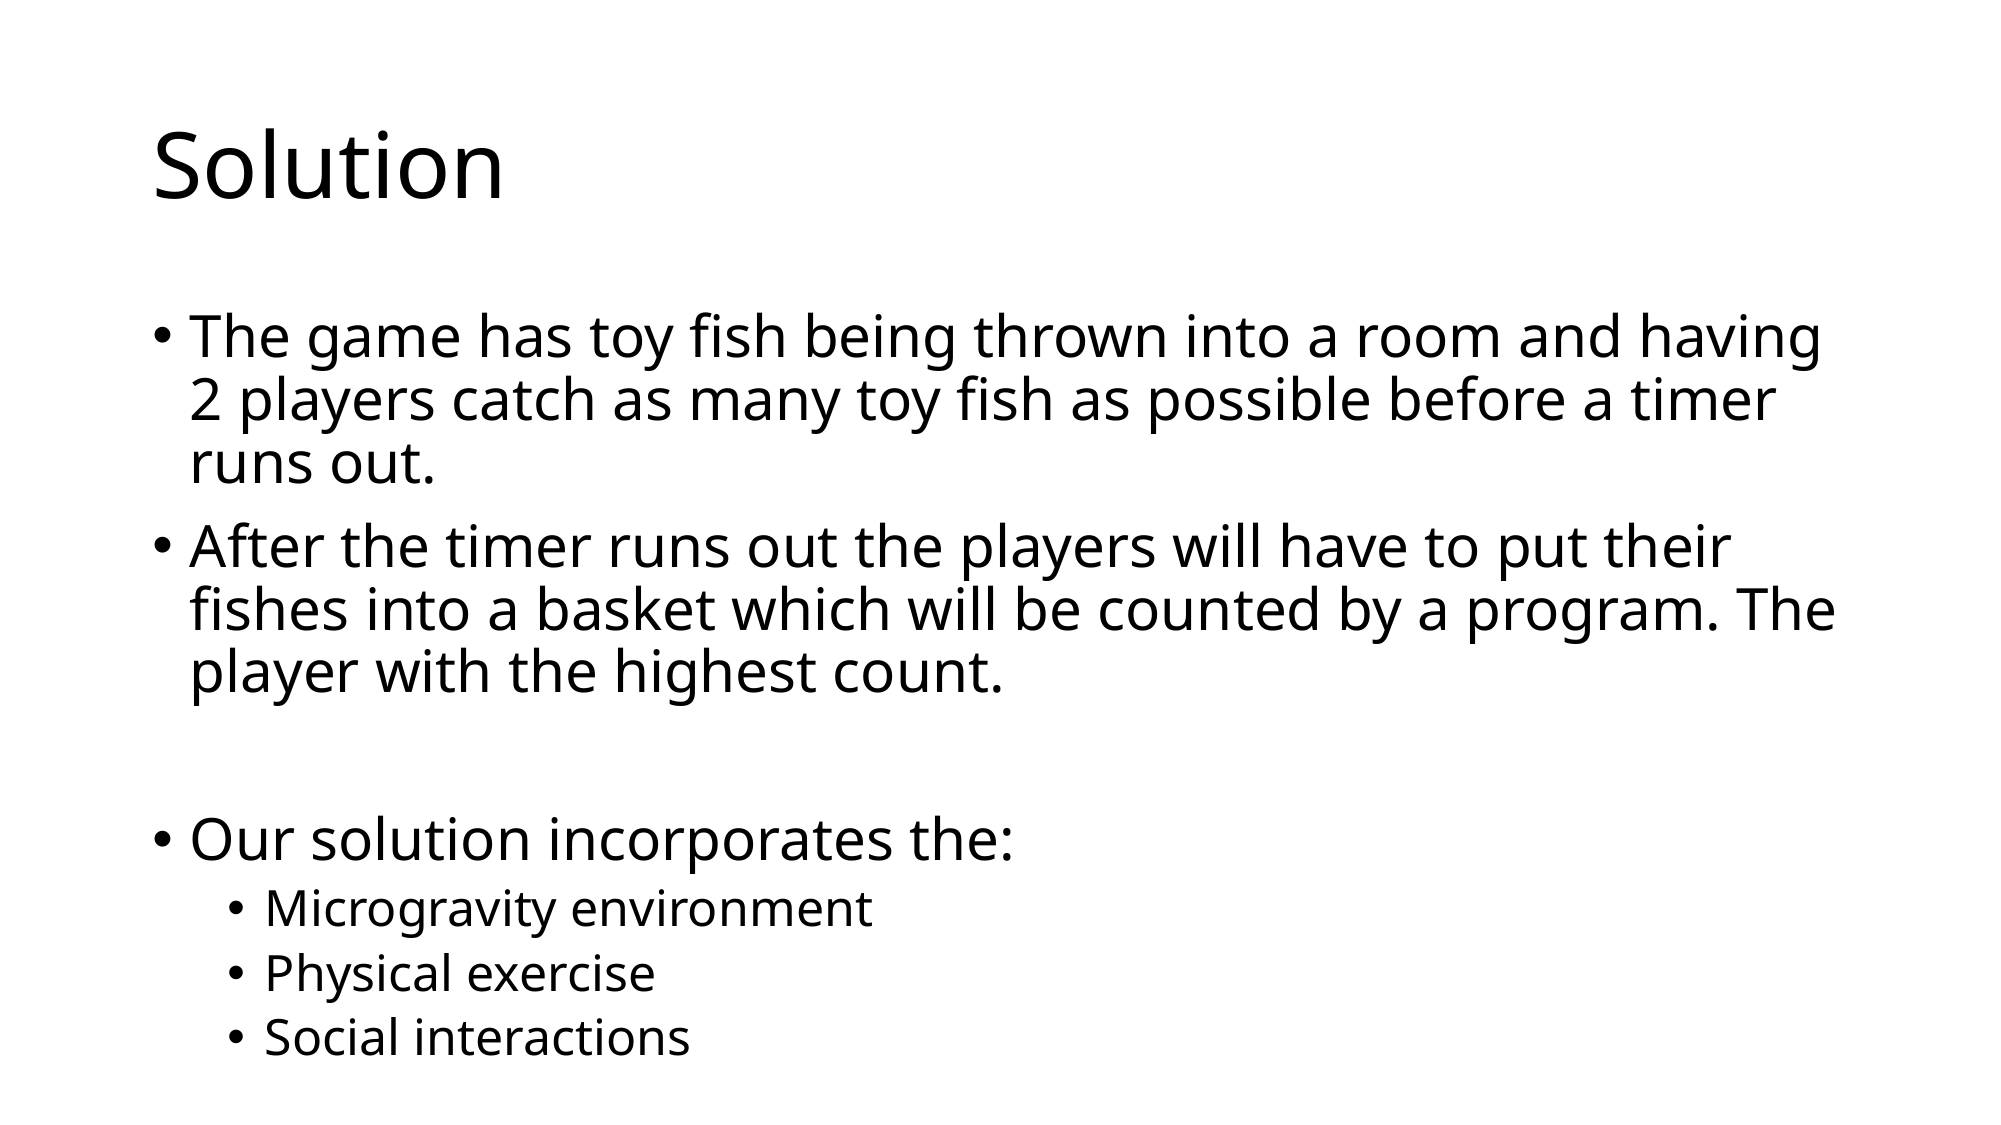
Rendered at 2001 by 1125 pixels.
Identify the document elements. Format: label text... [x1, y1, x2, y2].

title Solution [137, 59, 1863, 278]
list The game has toy fish being thrown into a room and having 2 players catch as many toy fish as possible before a timer runs out. After the timer runs out the players will have to put their fishes into a basket which will be counted by a program. The player with the highest count. Our solution incorporates the: Microgravity environment Physical exercise Social interactions [137, 299, 1863, 1014]
